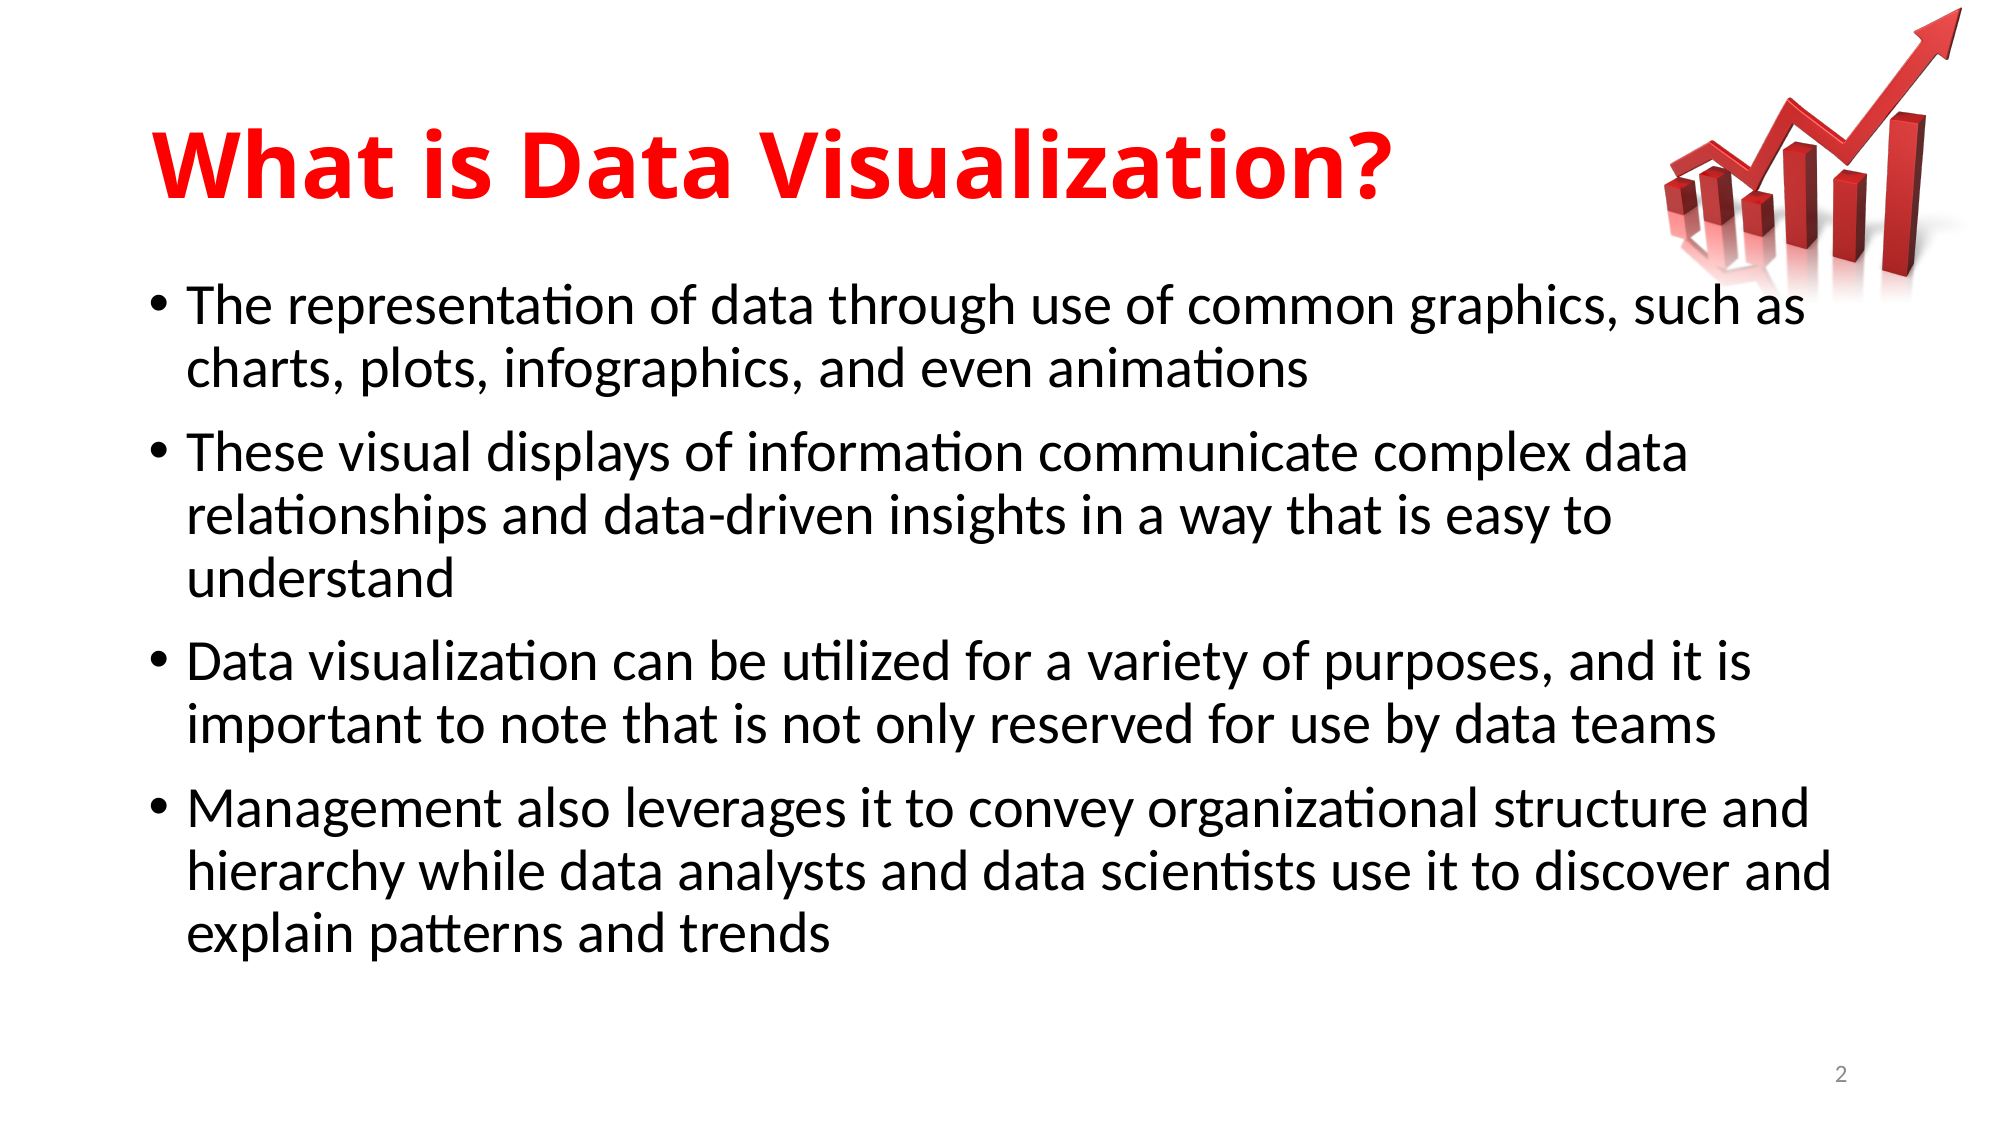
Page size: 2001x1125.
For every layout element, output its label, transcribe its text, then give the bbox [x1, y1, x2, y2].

list The representation of data through use of common graphics, such as charts, plots, infographics, and even animations These visual displays of information communicate complex data relationships and data-driven insights in a way that is easy to understand Data visualization can be utilized for a variety of purposes, and it is important to note that is not only reserved for use by data teams Management also leverages it to convey organizational structure and hierarchy while data analysts and data scientists use it to discover and explain patterns and trends [133, 267, 1859, 981]
slide_number 1 [1412, 1042, 1863, 1103]
picture [1653, 0, 2000, 304]
title What is Data Visualization? [137, 59, 1653, 267]
